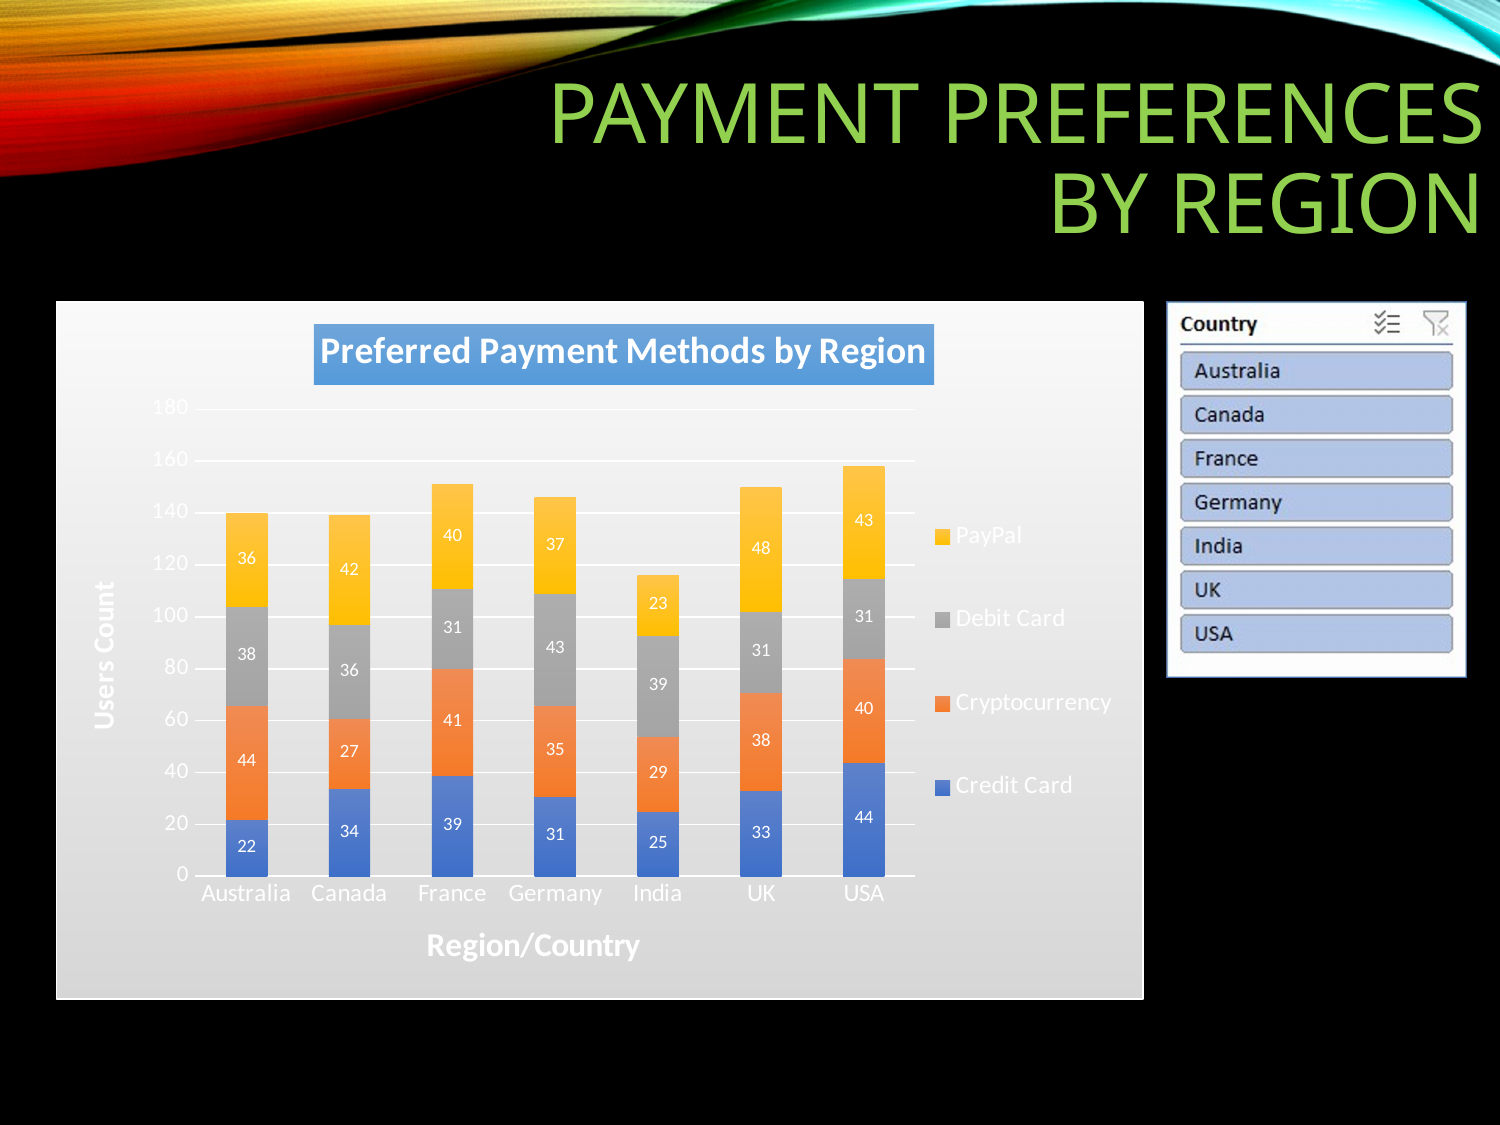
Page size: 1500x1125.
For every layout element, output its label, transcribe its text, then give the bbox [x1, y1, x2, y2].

picture [0, 0, 1500, 178]
chart [55, 300, 1144, 1000]
title Payment Preferences by Region [453, 55, 1500, 268]
picture [1166, 300, 1467, 678]
